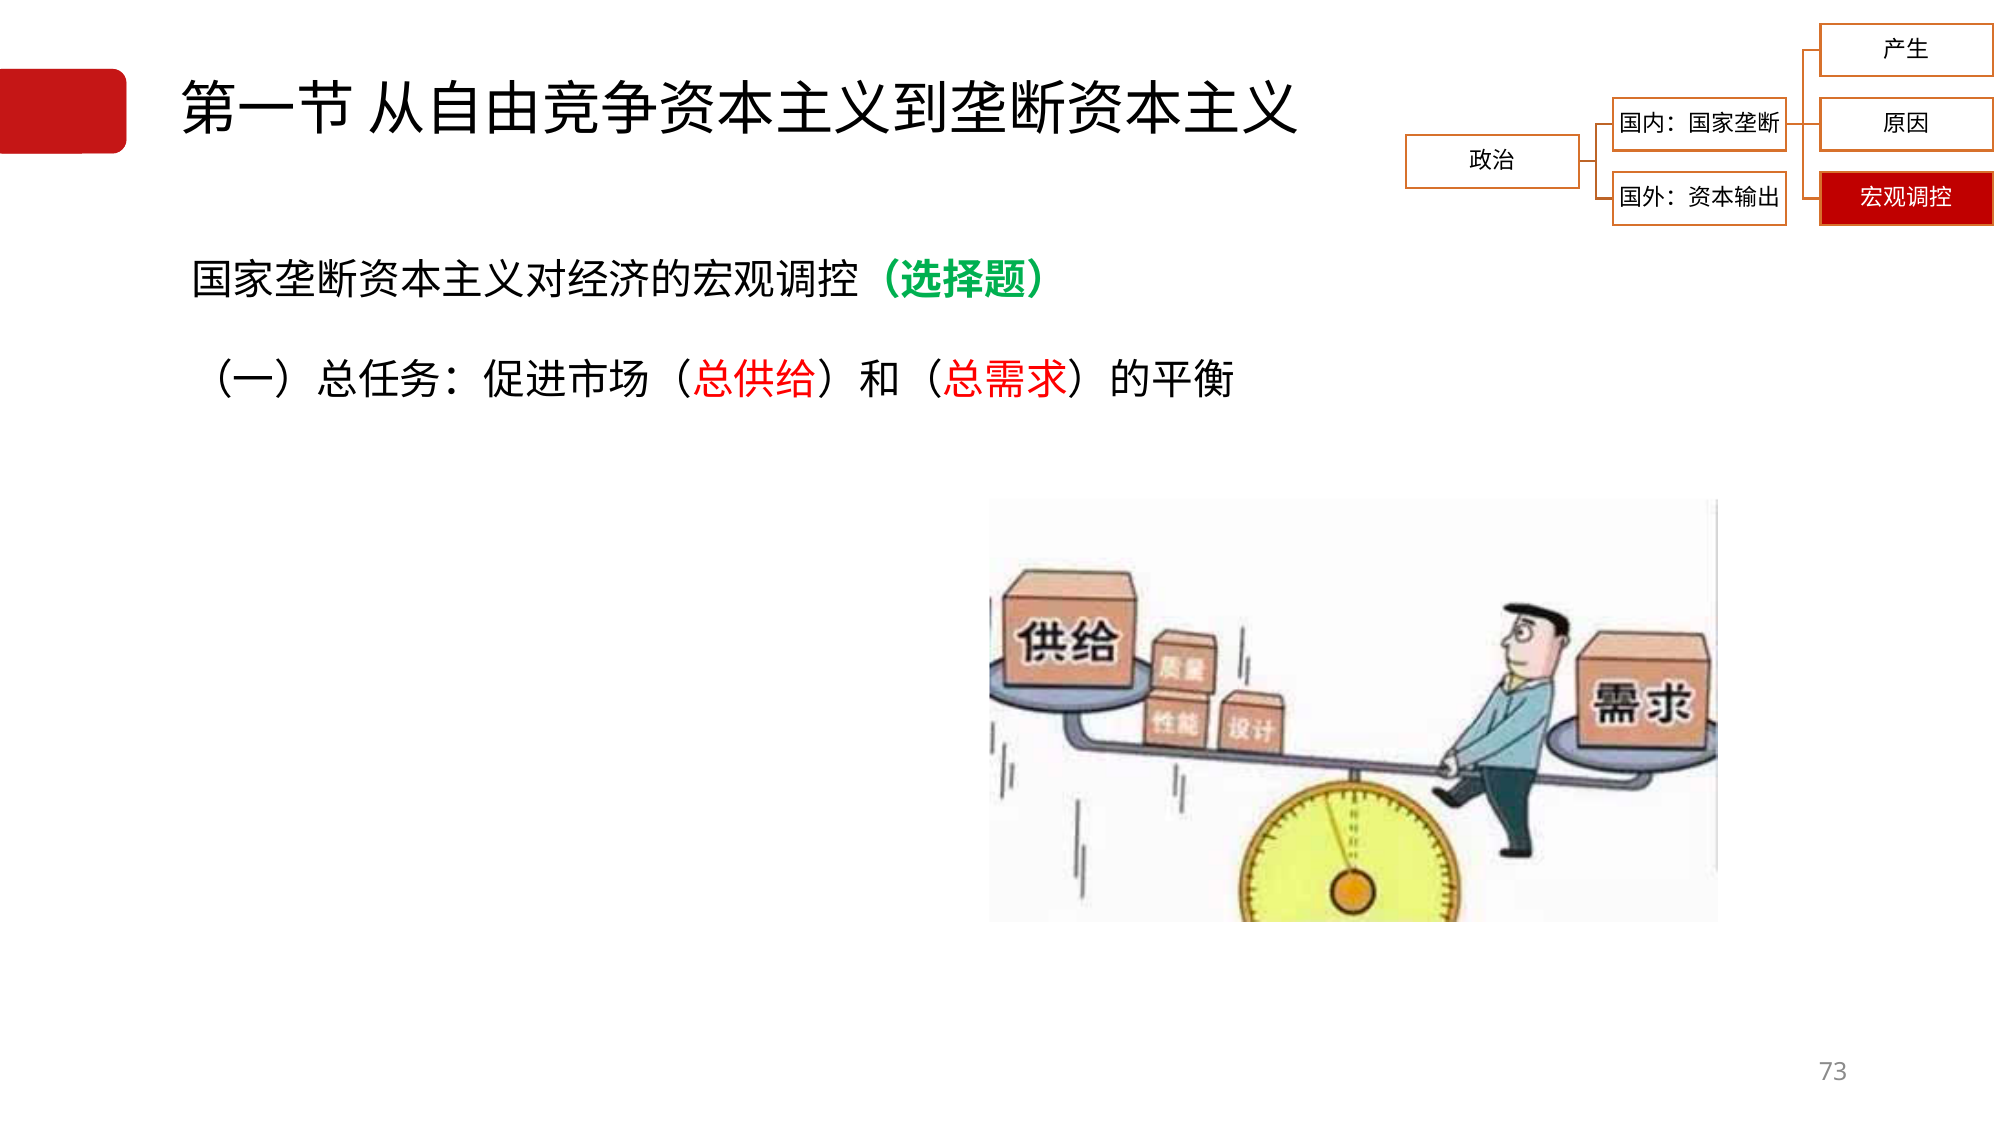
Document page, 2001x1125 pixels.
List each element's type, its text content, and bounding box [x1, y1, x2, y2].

list 国家垄断资本主义对经济的宏观调控（选择题） （一）总任务：促进市场（总供给）和（总需求）的平衡 [176, 195, 1966, 1014]
title 第一节 从自由竞争资本主义到垄断资本主义 [164, 57, 1405, 164]
slide_number 73 [1412, 1042, 1863, 1103]
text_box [1405, 0, 1994, 281]
picture [968, 476, 1718, 922]
